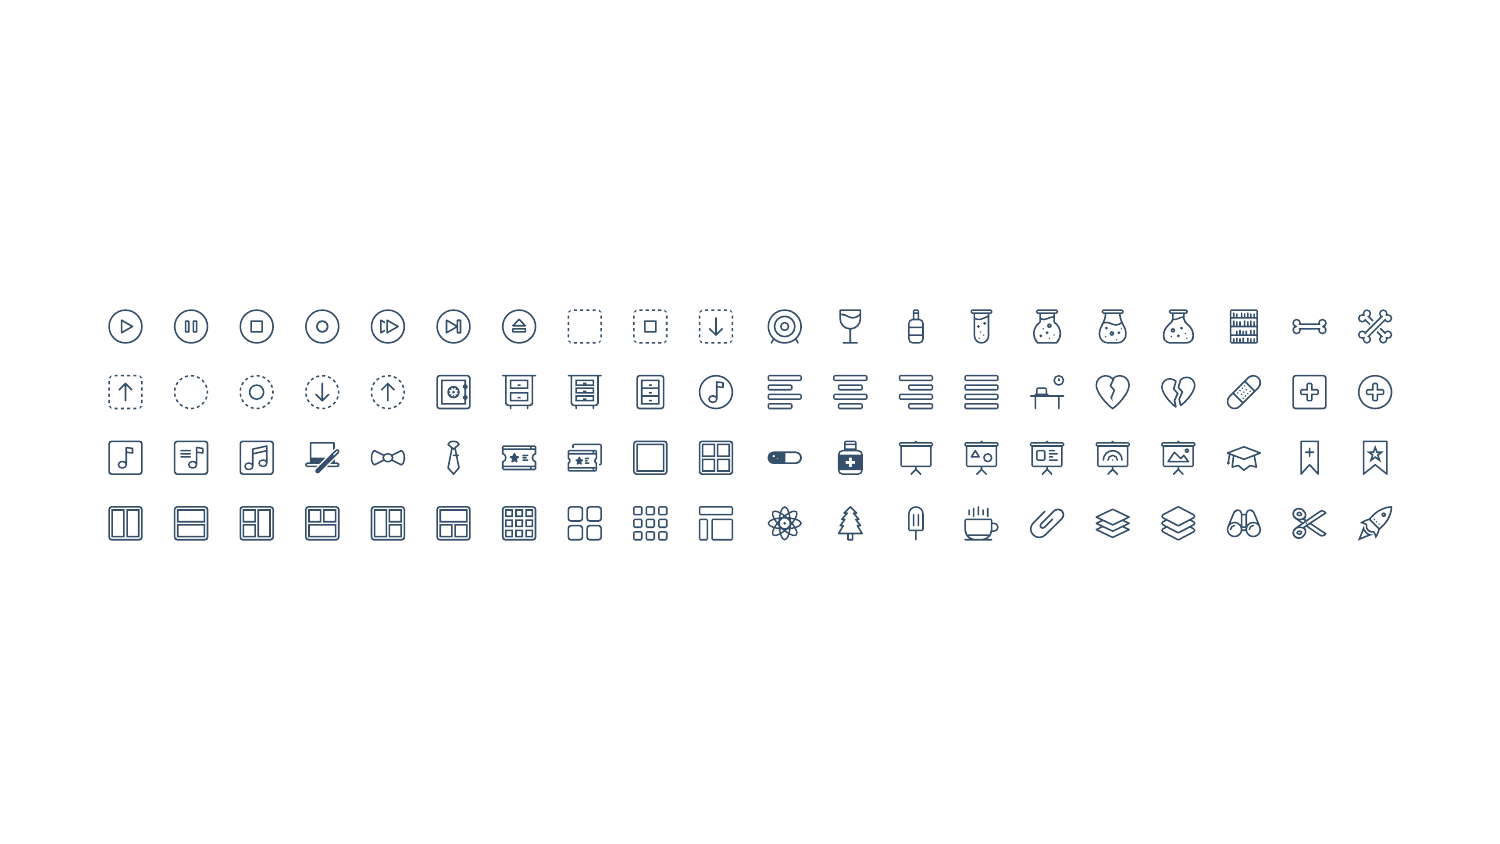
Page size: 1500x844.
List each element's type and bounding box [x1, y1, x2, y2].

text_box [964, 384, 999, 391]
text_box [698, 374, 734, 410]
text_box [698, 440, 734, 475]
text_box [1095, 508, 1130, 539]
text_box [1098, 309, 1127, 344]
text_box [1033, 309, 1062, 344]
text_box [964, 403, 999, 410]
text_box [633, 518, 643, 529]
text_box [305, 309, 340, 344]
text_box [1162, 309, 1195, 344]
text_box [964, 393, 999, 400]
text_box [501, 445, 537, 471]
text_box [108, 440, 143, 475]
text_box [1095, 374, 1130, 410]
text_box [1357, 309, 1393, 344]
text_box [645, 531, 656, 541]
text_box [108, 506, 143, 541]
text_box [1357, 506, 1393, 541]
text_box [964, 374, 999, 382]
text_box [964, 507, 999, 541]
text_box [767, 384, 793, 391]
text_box [501, 309, 537, 344]
text_box [239, 309, 274, 344]
text_box [837, 403, 863, 410]
text_box [767, 506, 802, 541]
text_box [833, 374, 868, 382]
text_box [436, 374, 471, 410]
text_box [1292, 318, 1327, 335]
text_box [315, 382, 330, 402]
text_box [644, 320, 657, 333]
text_box [370, 309, 406, 344]
text_box [908, 506, 924, 541]
text_box [436, 506, 471, 541]
text_box [173, 440, 209, 475]
text_box [1161, 506, 1196, 541]
text_box [908, 384, 934, 391]
text_box [698, 506, 734, 516]
text_box [586, 506, 602, 522]
text_box [1229, 309, 1258, 344]
text_box [964, 440, 999, 475]
text_box [370, 449, 406, 466]
text_box [305, 442, 340, 474]
text_box [898, 374, 934, 382]
text_box [173, 506, 209, 541]
text_box [239, 506, 274, 541]
text_box [839, 309, 862, 344]
text_box [567, 374, 602, 410]
text_box [380, 382, 395, 402]
text_box [633, 531, 643, 541]
text_box [633, 440, 668, 475]
text_box [908, 309, 924, 344]
text_box [698, 518, 709, 541]
text_box [645, 506, 656, 516]
text_box [658, 506, 668, 516]
text_box [108, 309, 143, 344]
text_box [1053, 374, 1065, 386]
text_box [767, 393, 802, 400]
text_box [1300, 440, 1319, 475]
text_box [908, 403, 934, 410]
text_box [898, 393, 934, 400]
text_box [501, 506, 537, 541]
text_box [970, 309, 993, 344]
text_box [767, 451, 802, 464]
text_box [1357, 374, 1393, 410]
text_box [767, 374, 802, 382]
text_box [305, 506, 340, 541]
text_box [1029, 508, 1065, 539]
text_box [239, 440, 274, 475]
text_box [1095, 440, 1130, 475]
text_box [501, 374, 537, 410]
text_box [767, 403, 793, 410]
text_box [248, 384, 265, 400]
text_box [898, 440, 934, 475]
text_box [447, 440, 460, 475]
text_box [436, 309, 471, 344]
text_box [1226, 509, 1262, 538]
text_box [636, 374, 665, 410]
text_box [837, 384, 863, 391]
text_box [633, 506, 643, 516]
text_box [1161, 376, 1196, 408]
text_box [1292, 507, 1327, 539]
text_box [567, 443, 602, 472]
text_box [567, 524, 584, 541]
text_box [370, 506, 406, 541]
text_box [1029, 387, 1065, 410]
text_box [1226, 374, 1262, 410]
text_box [586, 524, 602, 541]
text_box [567, 506, 584, 522]
text_box [1292, 374, 1327, 410]
text_box [1226, 446, 1262, 472]
text_box [645, 518, 656, 529]
text_box [767, 309, 802, 344]
text_box [711, 518, 734, 541]
text_box [173, 309, 209, 344]
text_box [118, 382, 133, 402]
text_box [1161, 440, 1196, 475]
text_box [837, 440, 863, 475]
text_box [837, 506, 863, 541]
text_box [833, 393, 868, 400]
text_box [658, 518, 668, 529]
text_box [658, 531, 668, 541]
text_box [1362, 440, 1388, 475]
text_box [1029, 440, 1065, 475]
text_box [708, 317, 724, 336]
